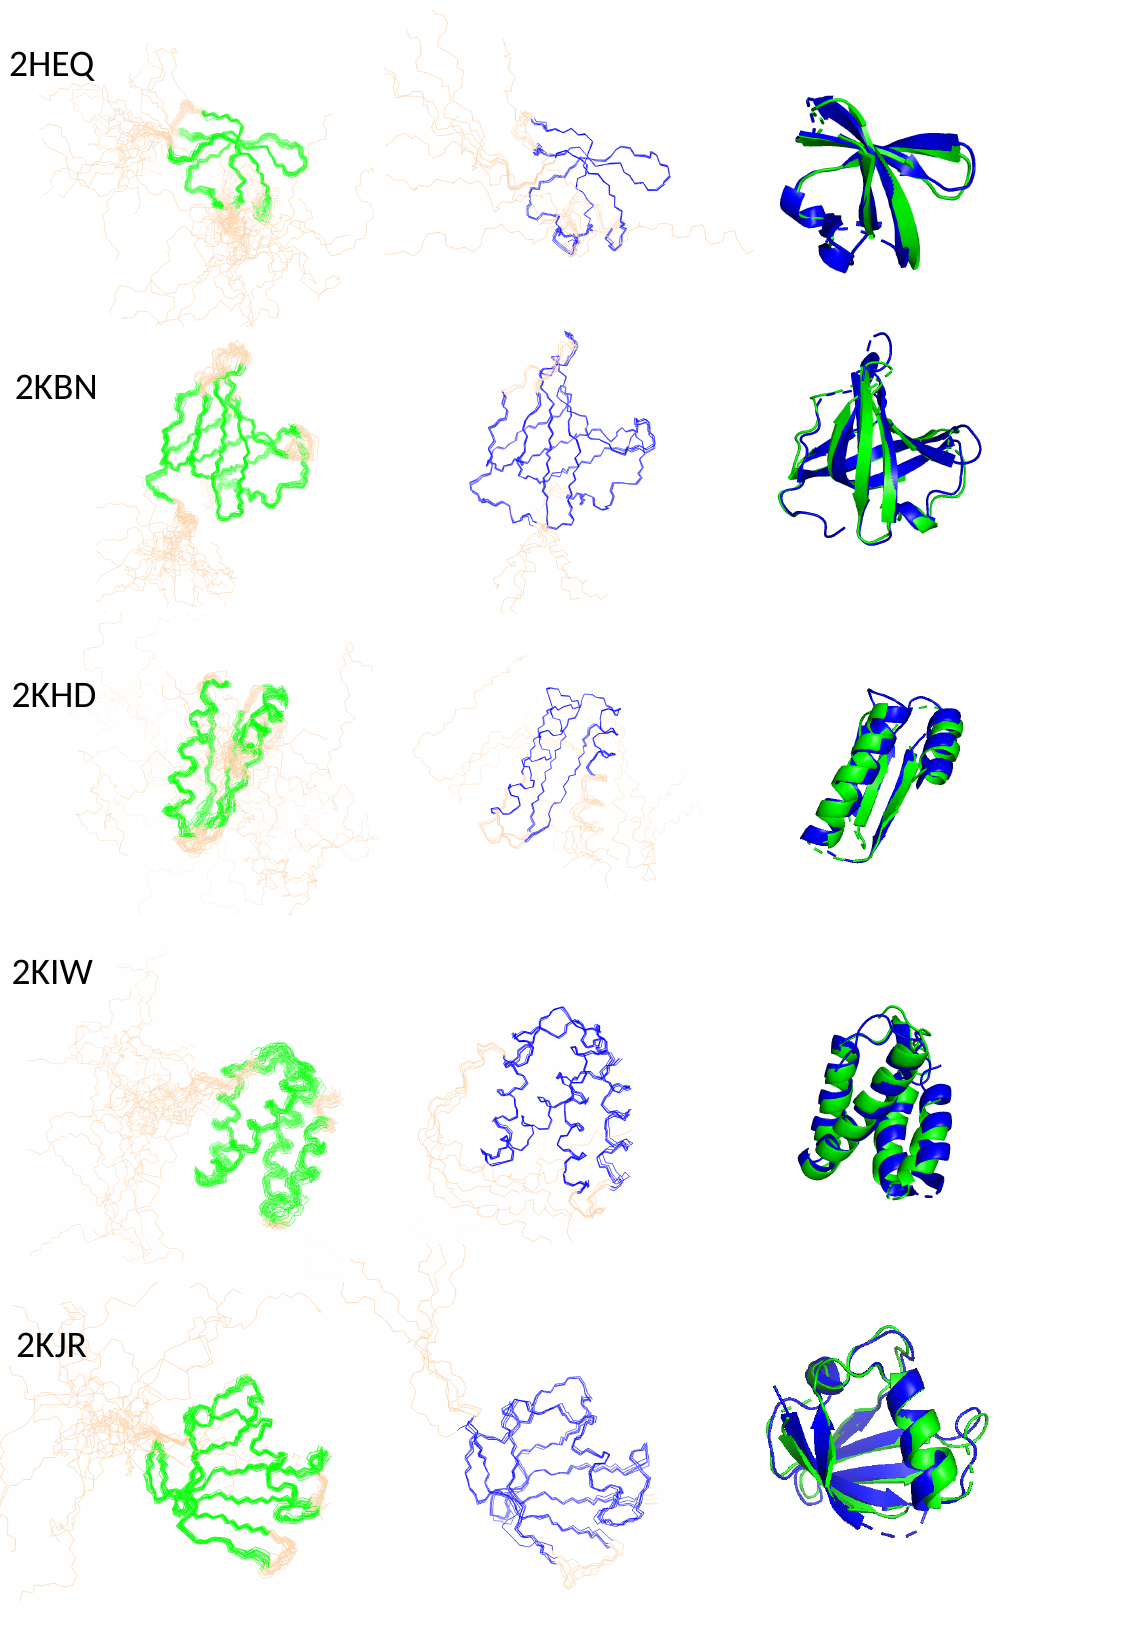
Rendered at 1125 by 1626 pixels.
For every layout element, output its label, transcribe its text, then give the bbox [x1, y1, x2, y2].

text_box 2KBN [0, 354, 95, 415]
picture [411, 643, 706, 904]
picture [69, 612, 393, 915]
text_box 2KIW [0, 940, 28, 1000]
picture [767, 92, 982, 274]
picture [442, 320, 675, 614]
picture [788, 999, 977, 1207]
picture [0, 940, 675, 1612]
picture [767, 328, 999, 553]
picture [782, 679, 994, 873]
text_box 2KHD [0, 662, 69, 723]
text_box 2HEQ [0, 31, 148, 92]
picture [39, 10, 754, 608]
picture [758, 1312, 1018, 1555]
